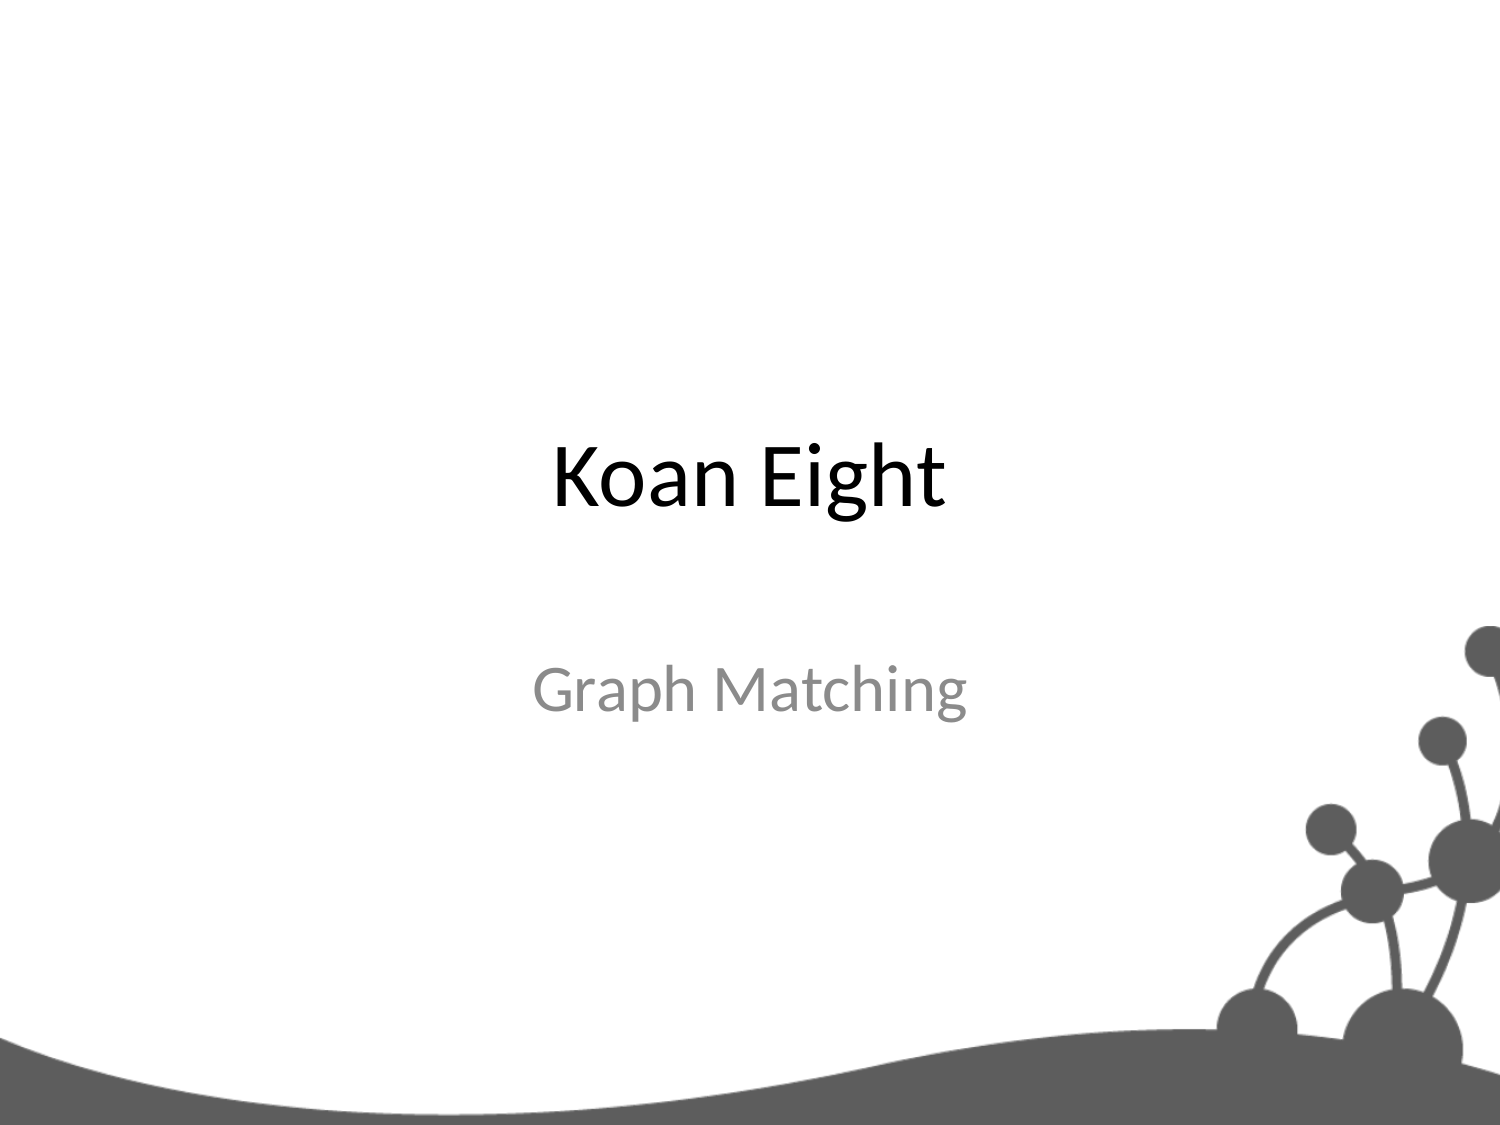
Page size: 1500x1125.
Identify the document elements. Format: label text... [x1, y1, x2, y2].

subtitle Graph Matching [225, 637, 1275, 925]
title Koan Eight [112, 349, 1388, 591]
